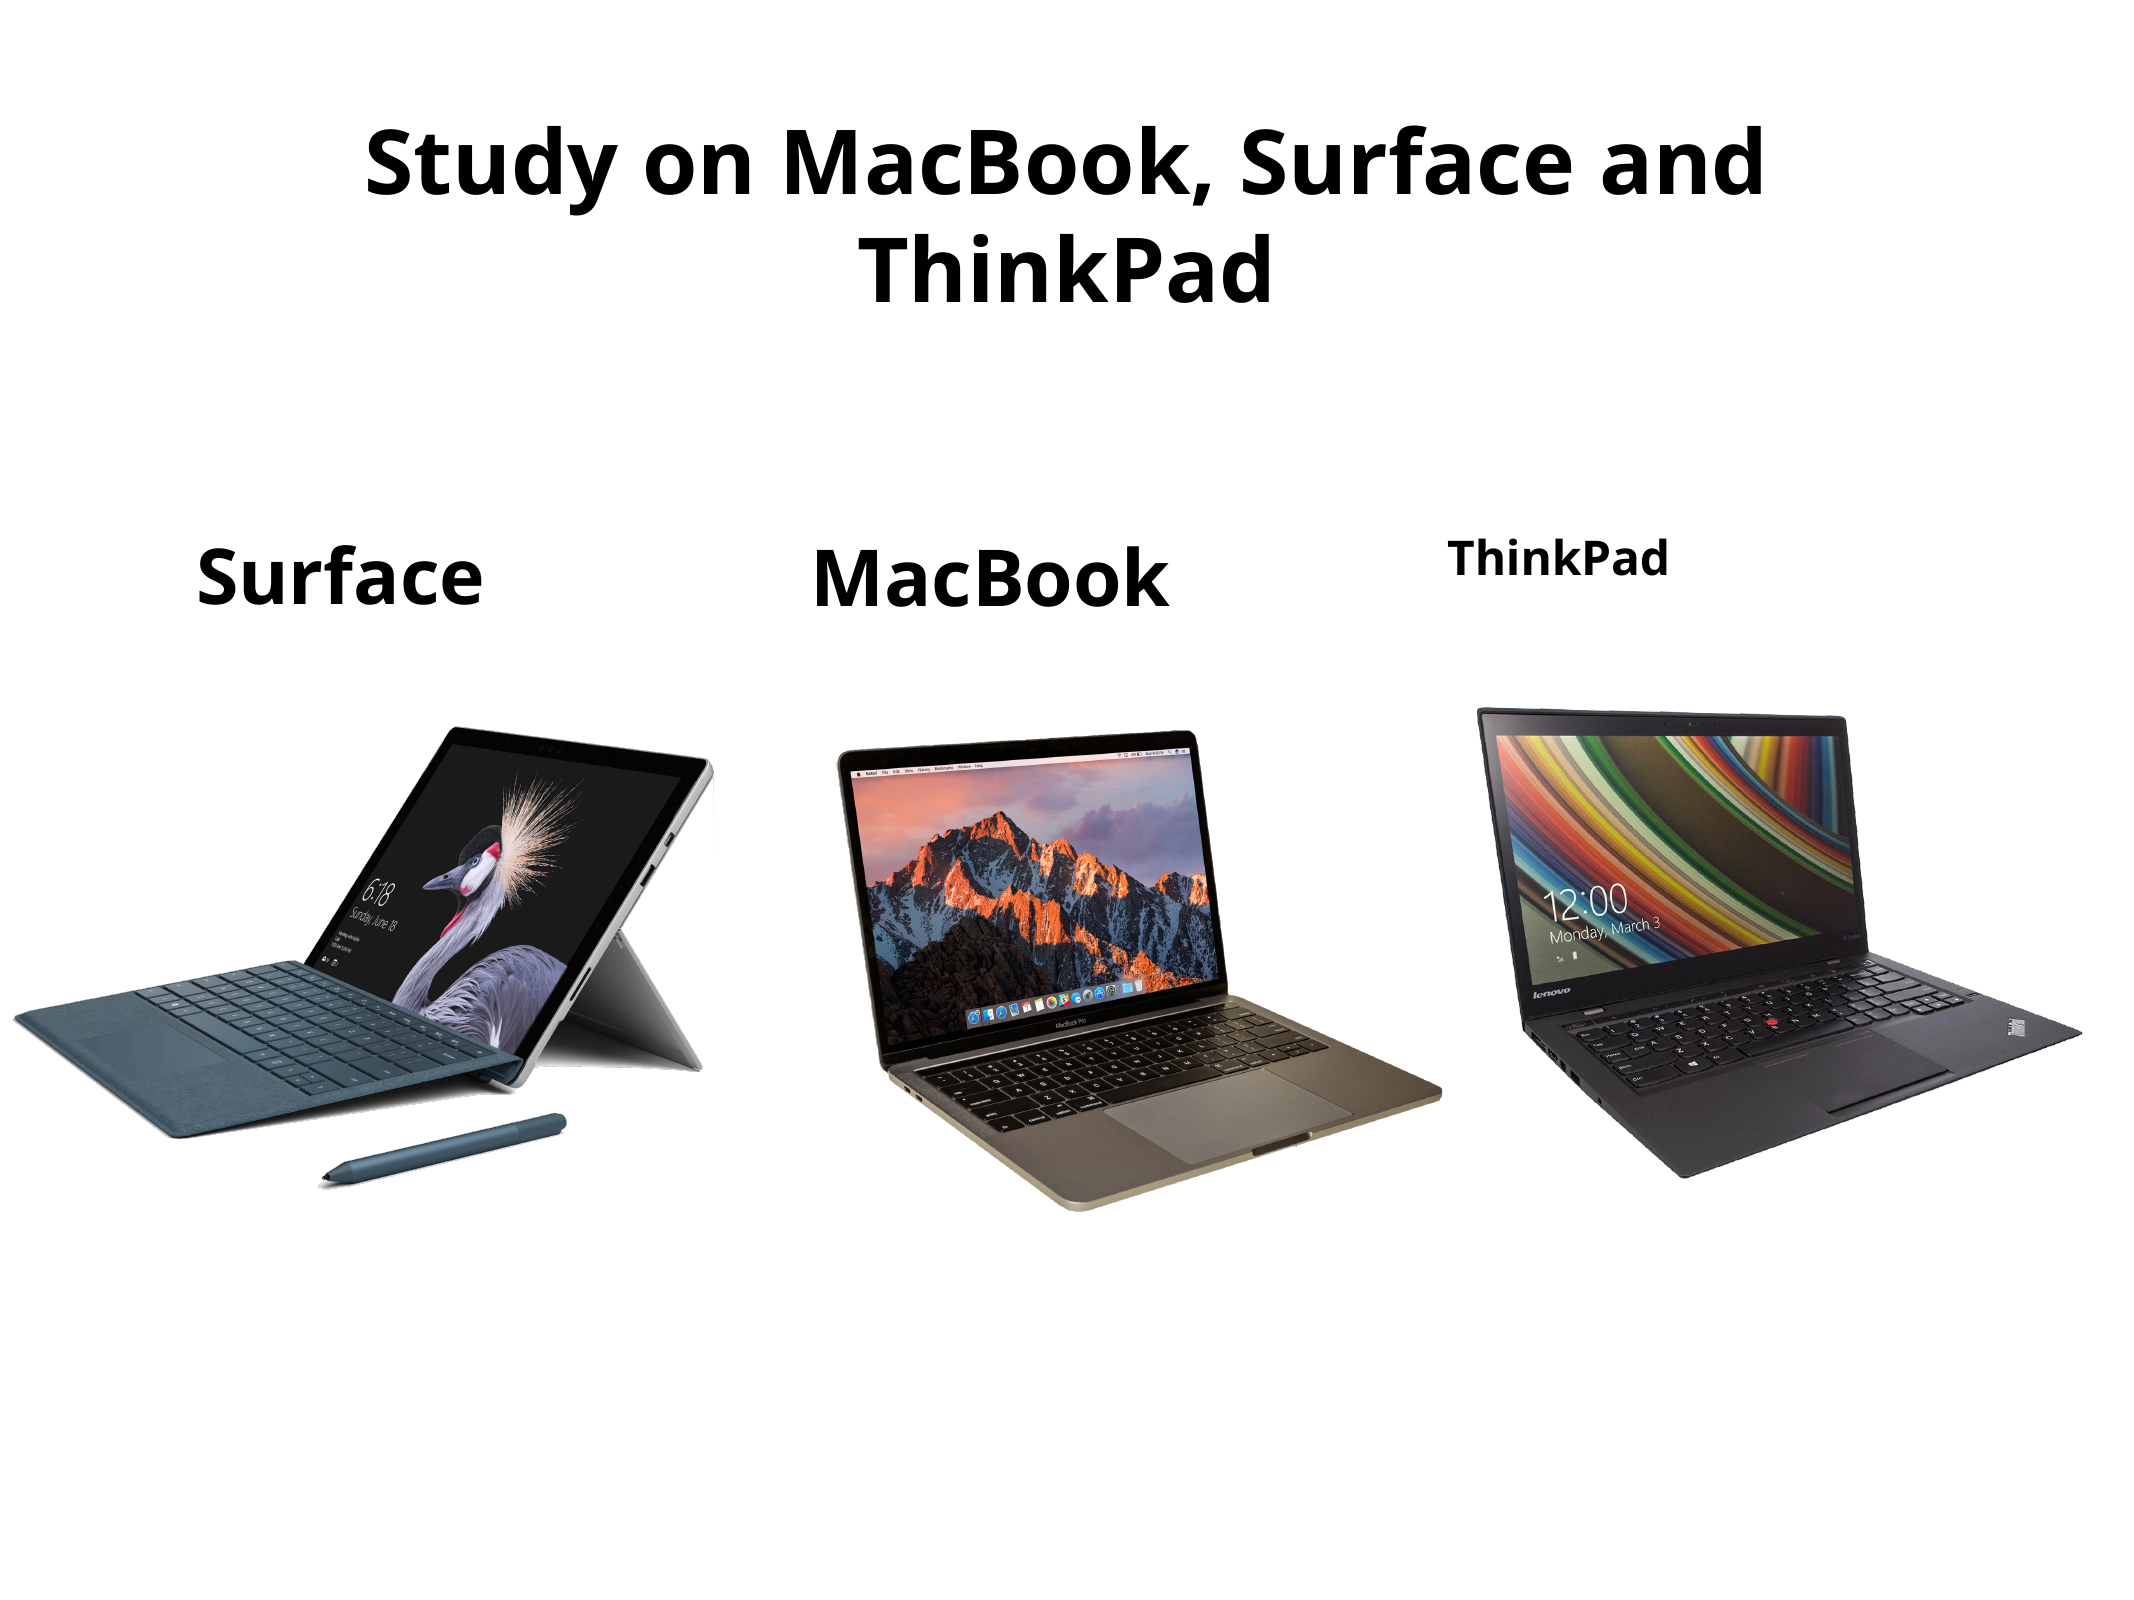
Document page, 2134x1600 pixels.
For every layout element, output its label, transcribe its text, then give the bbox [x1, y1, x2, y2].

title Study on MacBook, Surface and ThinkPad [155, 34, 1978, 391]
list MacBook [745, 518, 1237, 647]
text_box Surface [187, 519, 677, 615]
text_box ThinkPad [1404, 519, 1895, 647]
picture [754, 690, 2098, 1242]
picture [12, 615, 714, 1317]
